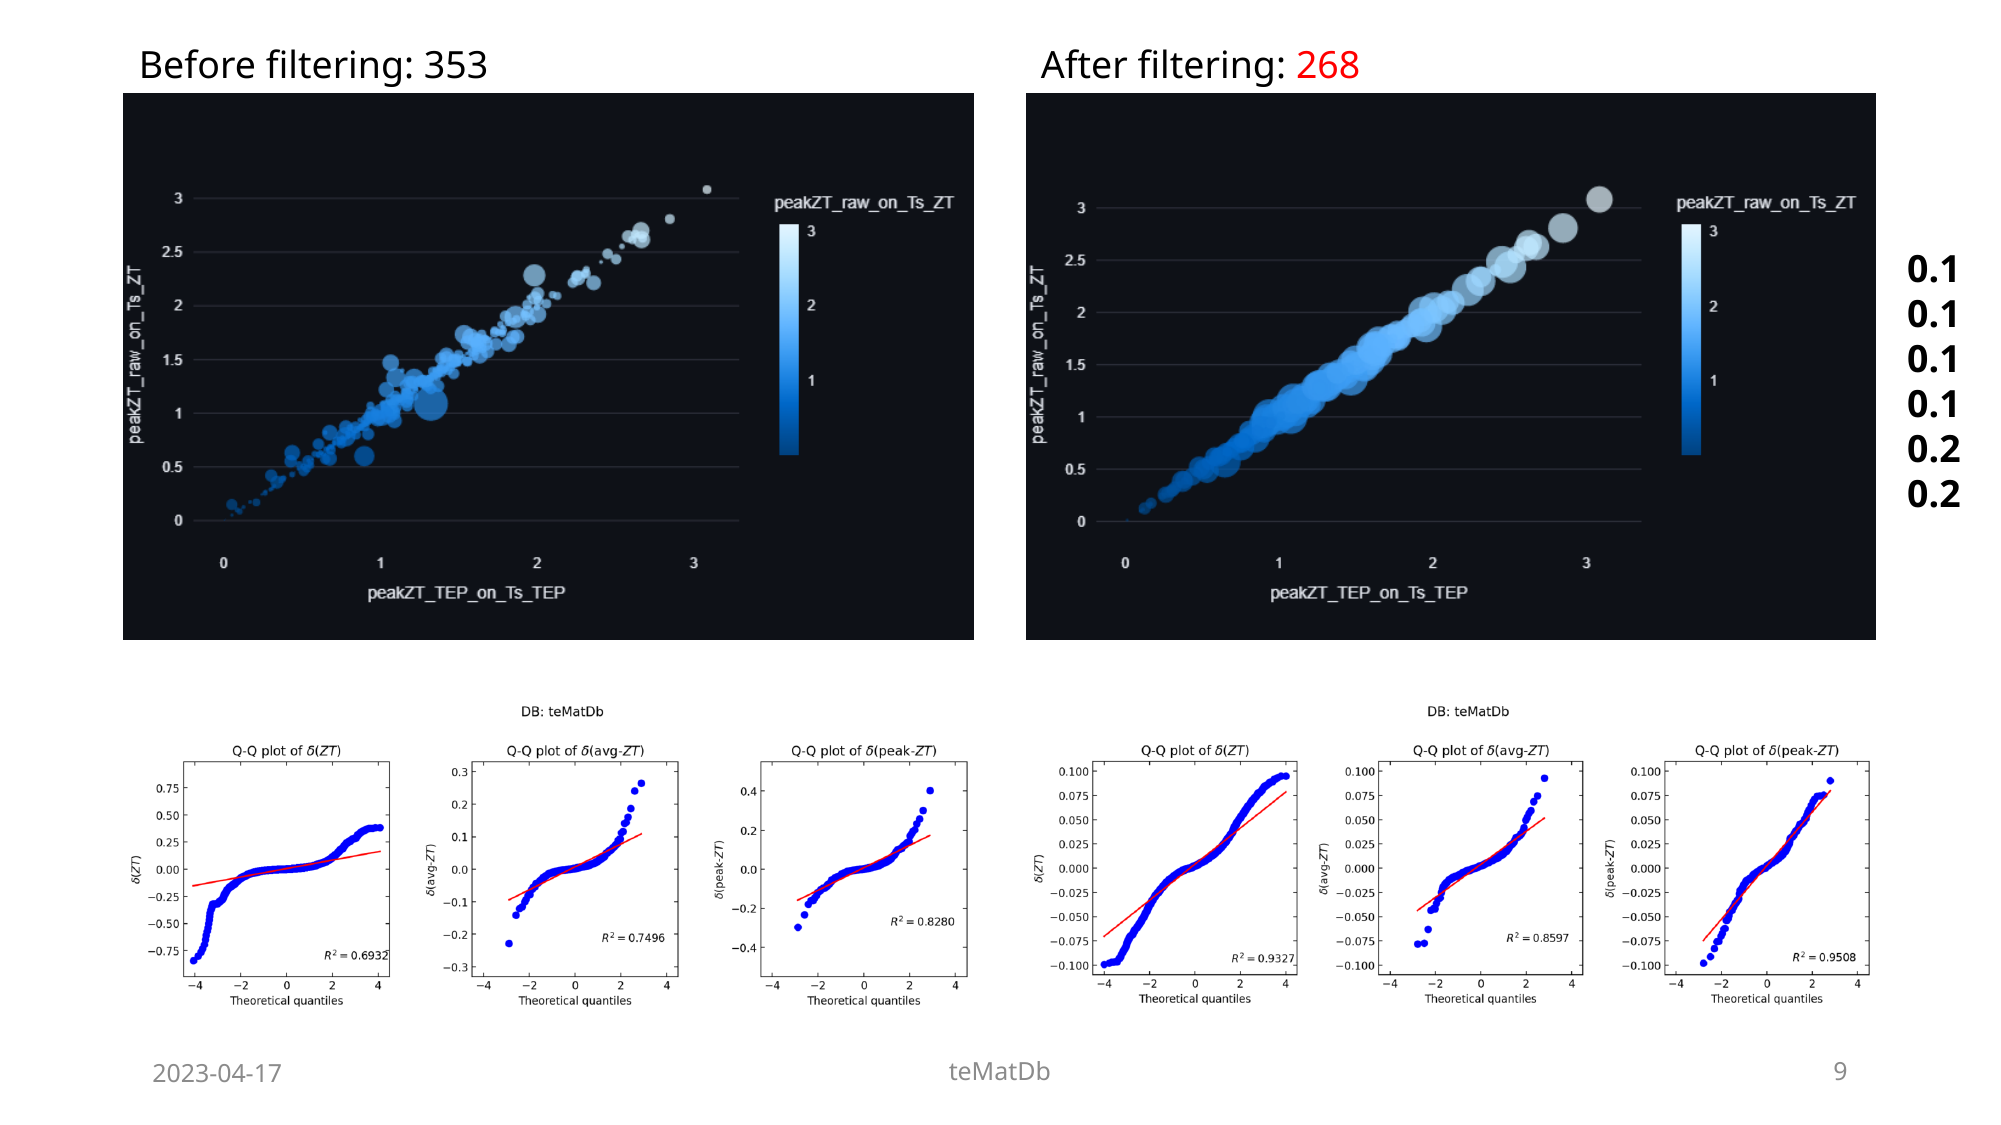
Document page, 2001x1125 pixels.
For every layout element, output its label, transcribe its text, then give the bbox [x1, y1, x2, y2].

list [123, 93, 974, 640]
text_box After filtering: 268 [1026, 34, 1645, 93]
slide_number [137, 1042, 588, 1103]
footer teMatDb [662, 1042, 1338, 1103]
picture [123, 698, 974, 1014]
picture [1025, 698, 1876, 1012]
slide_number 9 [1412, 1042, 1863, 1103]
text_box Before filtering: 353 [123, 34, 743, 93]
text_box 0.1 0.1 0.1 0.1 0.2 0.2 [1892, 237, 1987, 523]
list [1025, 93, 1876, 640]
